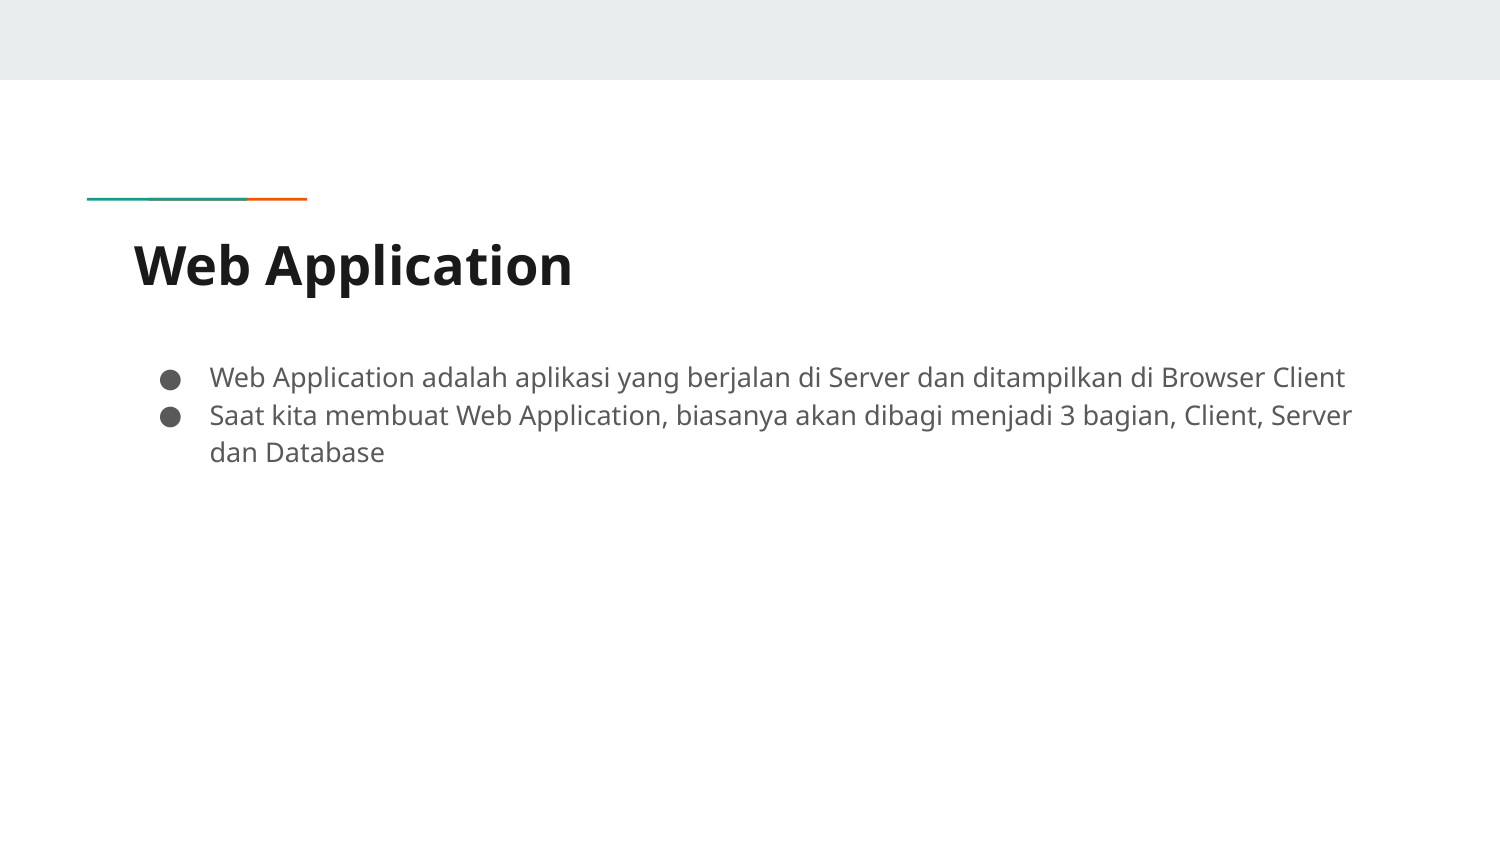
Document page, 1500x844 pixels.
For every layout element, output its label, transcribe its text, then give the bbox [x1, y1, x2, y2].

title Web Application [119, 216, 1381, 305]
list Web Application adalah aplikasi yang berjalan di Server dan ditampilkan di Browser Client Saat kita membuat Web Application, biasanya akan dibagi menjadi 3 bagian, Client, Server dan Database [119, 341, 1381, 712]
